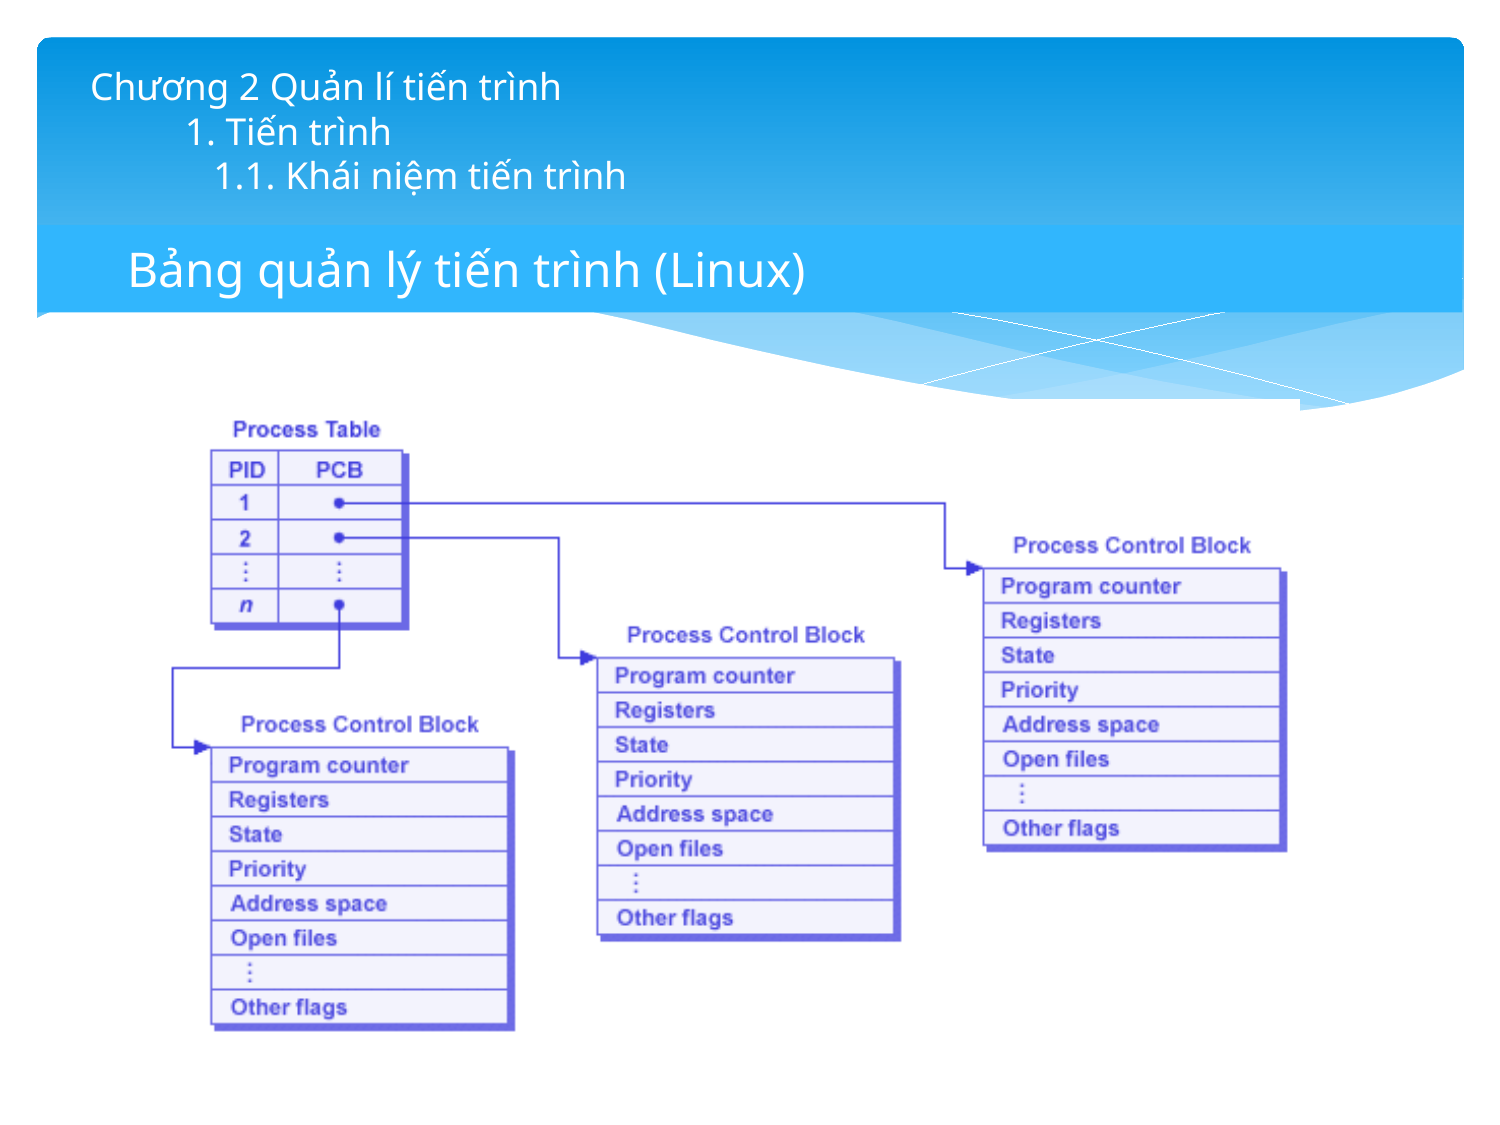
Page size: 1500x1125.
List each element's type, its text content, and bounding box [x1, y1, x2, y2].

text_box Bảng quản lý tiến trình (Linux) [36, 224, 1464, 314]
title Chương 2 Quản lí tiến trình 1. Tiến trình 1.1. Khái niệm tiến trình [75, 55, 1425, 224]
picture [162, 399, 1301, 1051]
